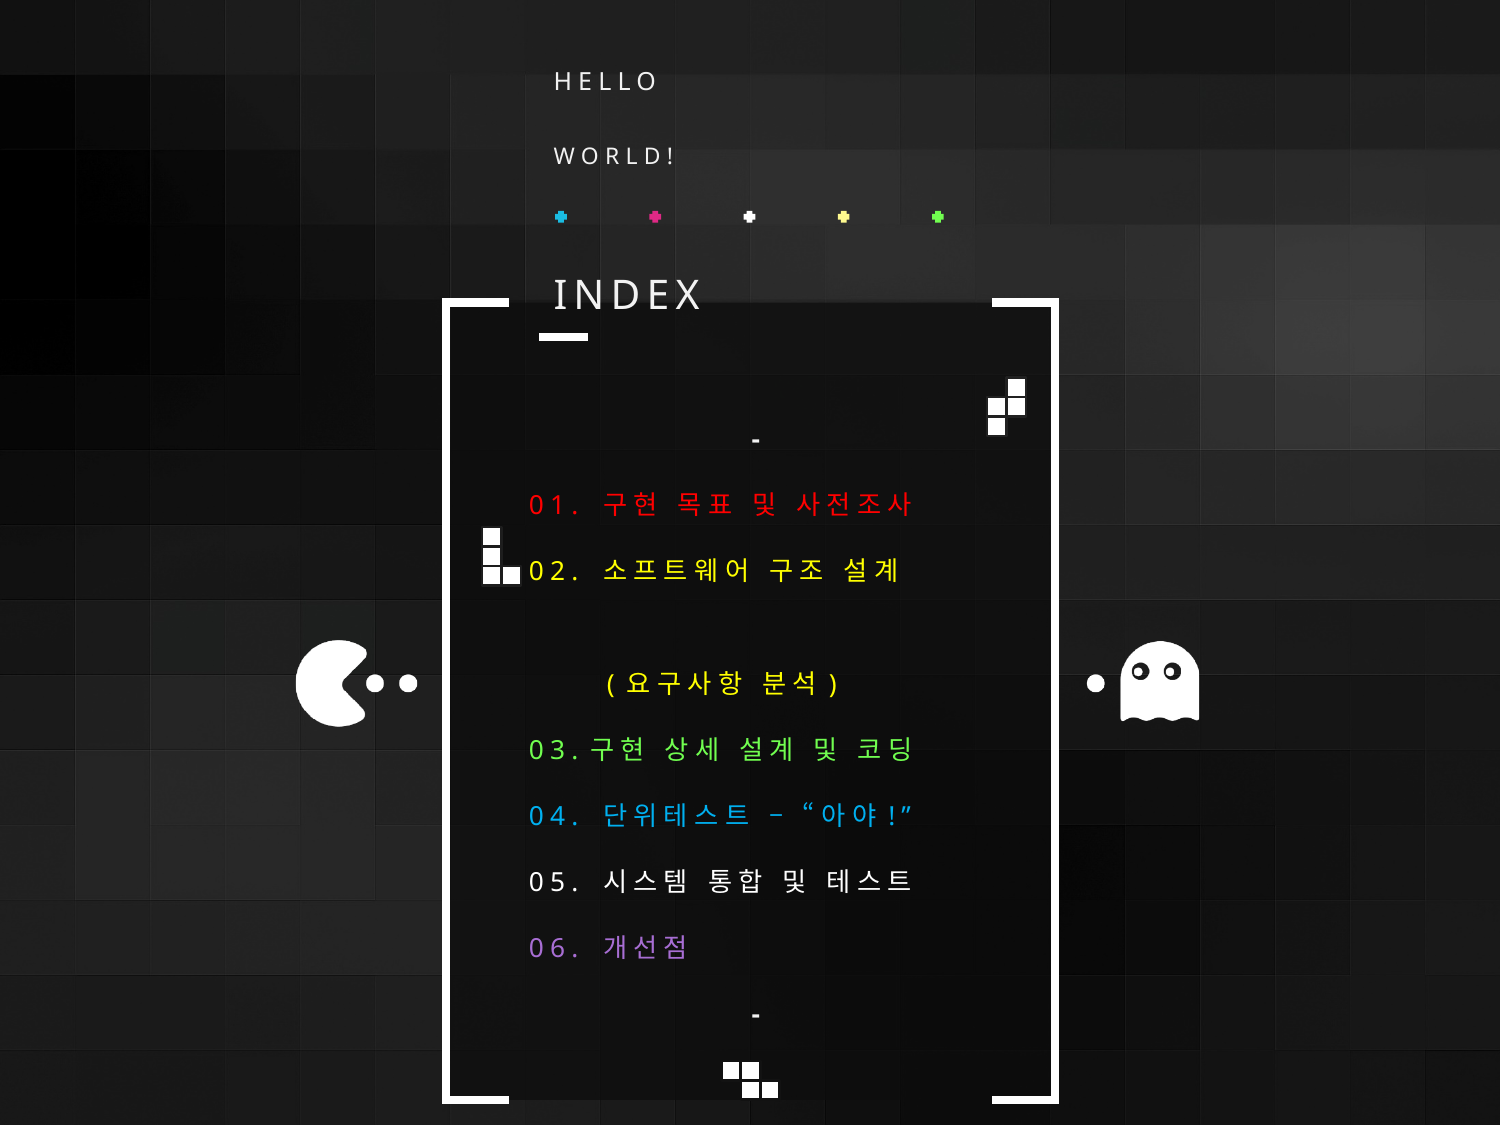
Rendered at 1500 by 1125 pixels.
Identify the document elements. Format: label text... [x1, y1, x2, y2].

list - 01. 구현 목표 및 사전조사 02. 소프트웨어 구조 설계 (요구사항 분석) 03.구현 상세 설계 및 코딩 04. 단위테스트 – “아야!” 05. 시스템 통합 및 테스트 06. 개선점 - [513, 398, 998, 1042]
subtitle INDEX [553, 267, 948, 327]
list WORLD! [553, 128, 948, 187]
picture [0, 0, 1500, 1125]
list HELLO [553, 51, 948, 113]
